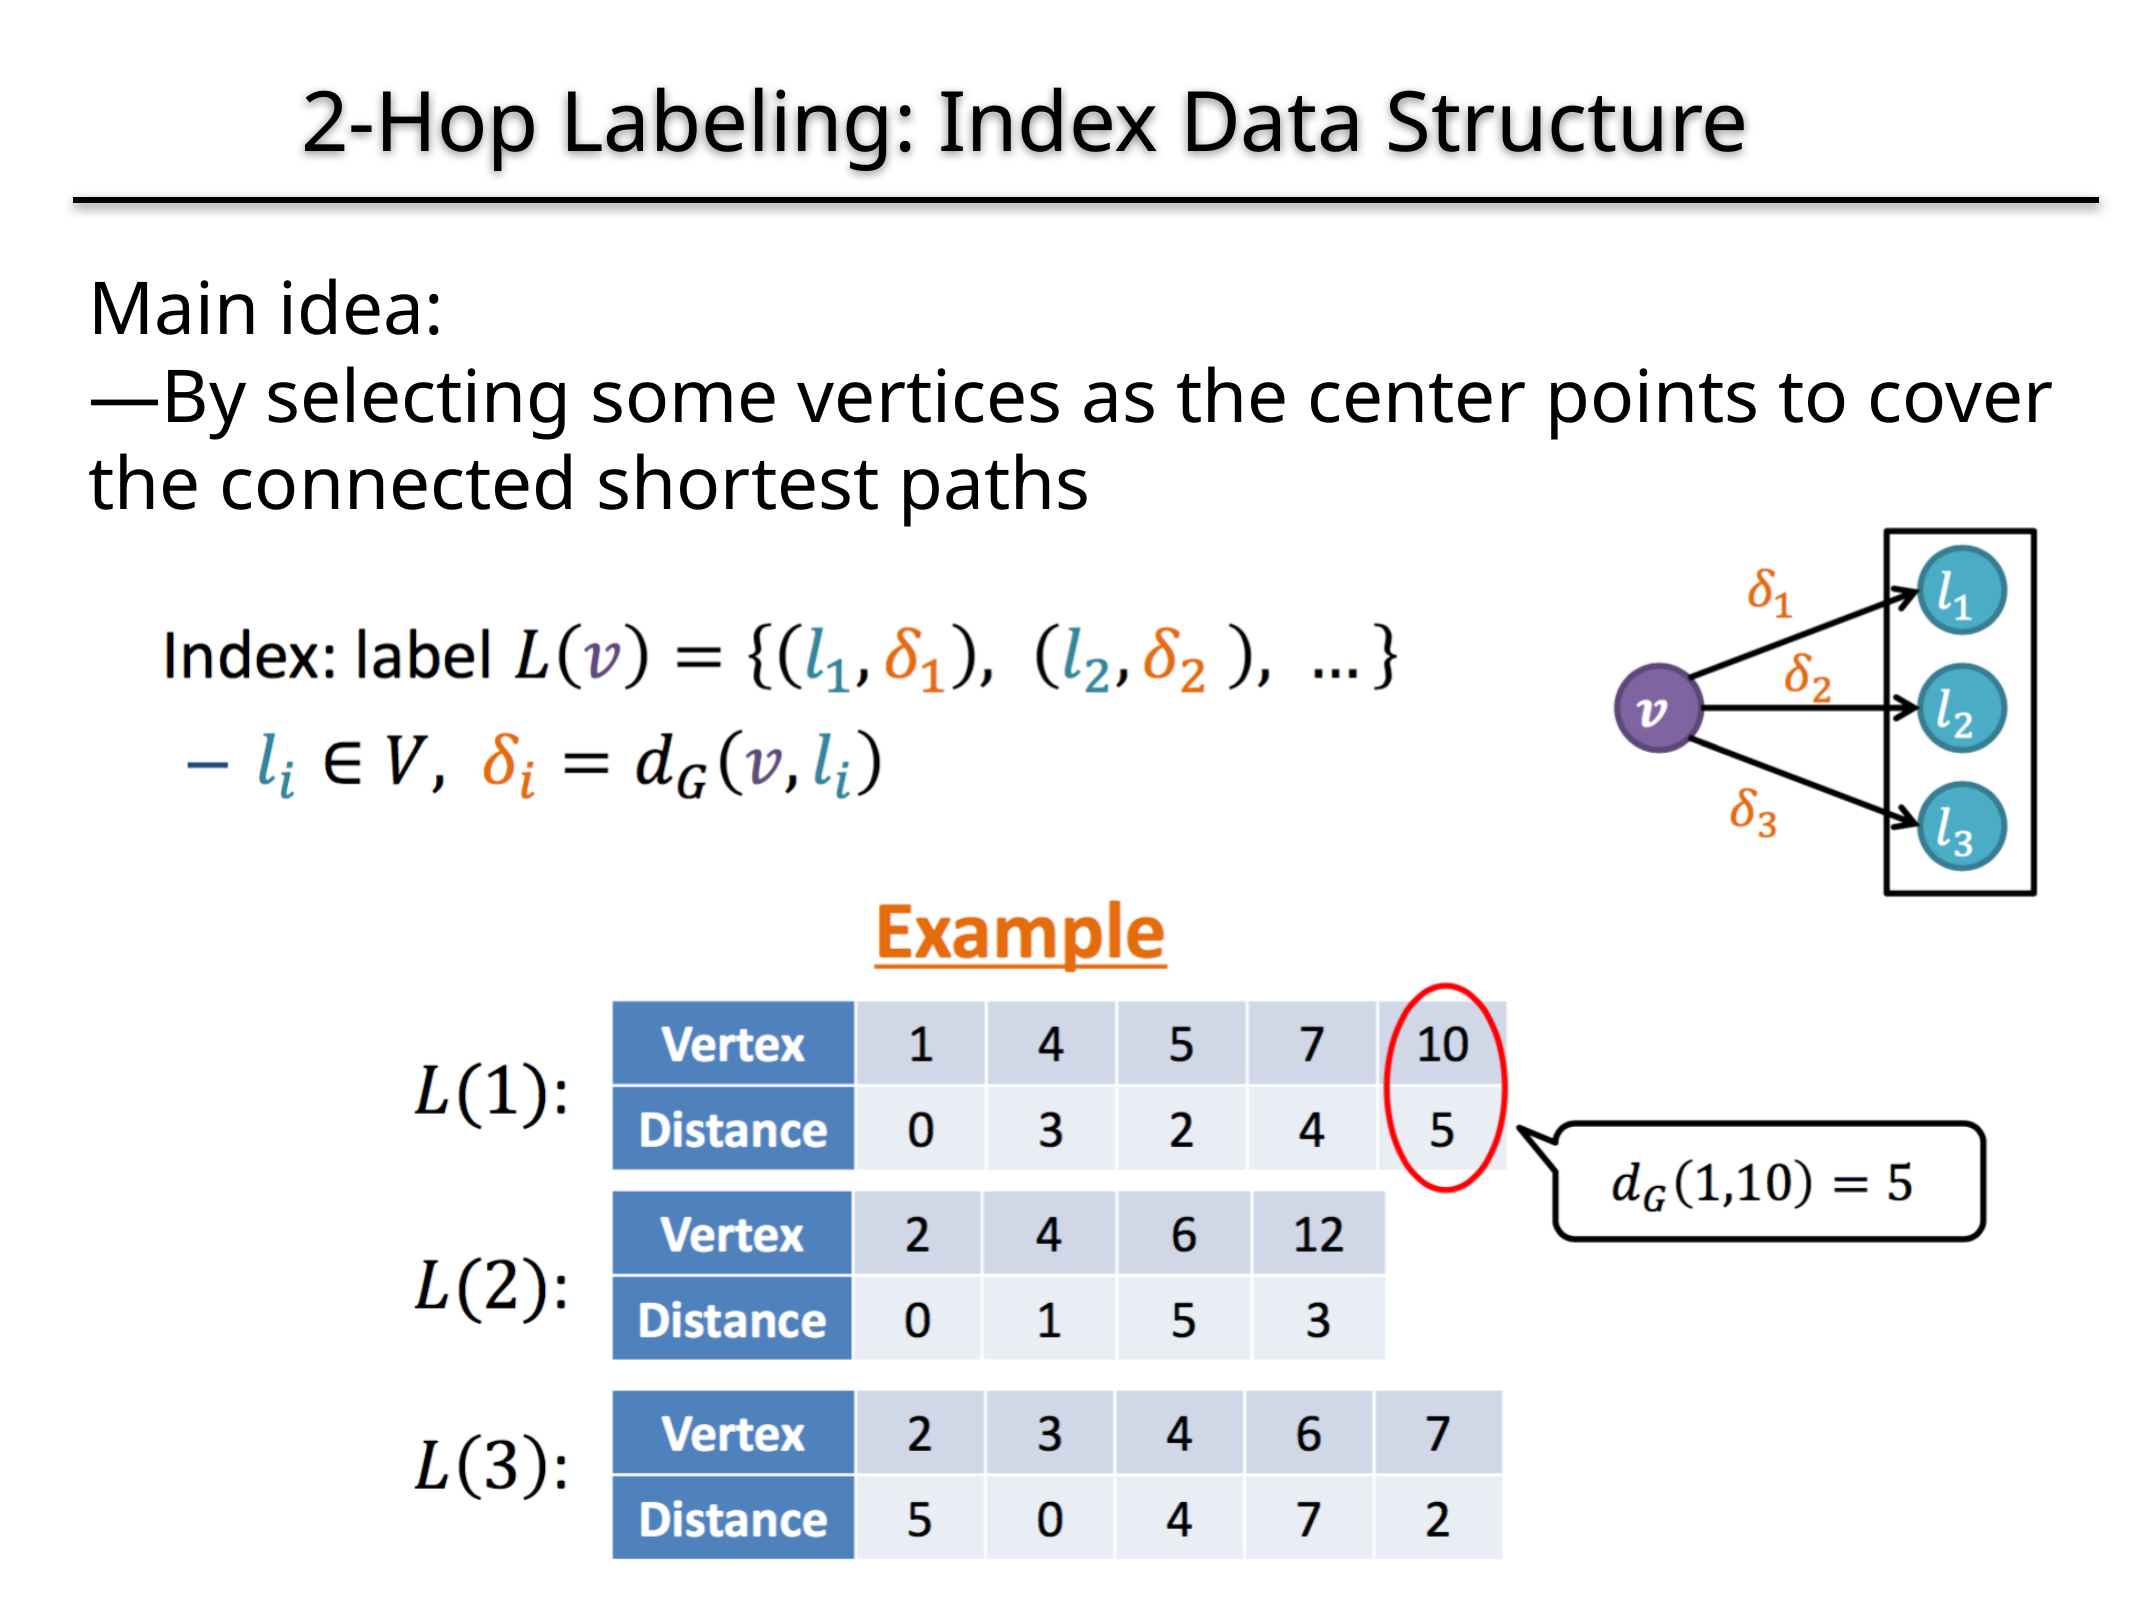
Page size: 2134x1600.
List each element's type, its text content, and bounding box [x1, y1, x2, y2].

text_box 2-Hop Labeling: Index Data Structure [292, 59, 1759, 177]
text_box Main idea: —By selecting some vertices as the center points to cover the connected shortest paths [80, 253, 2092, 533]
picture [140, 526, 2051, 1591]
